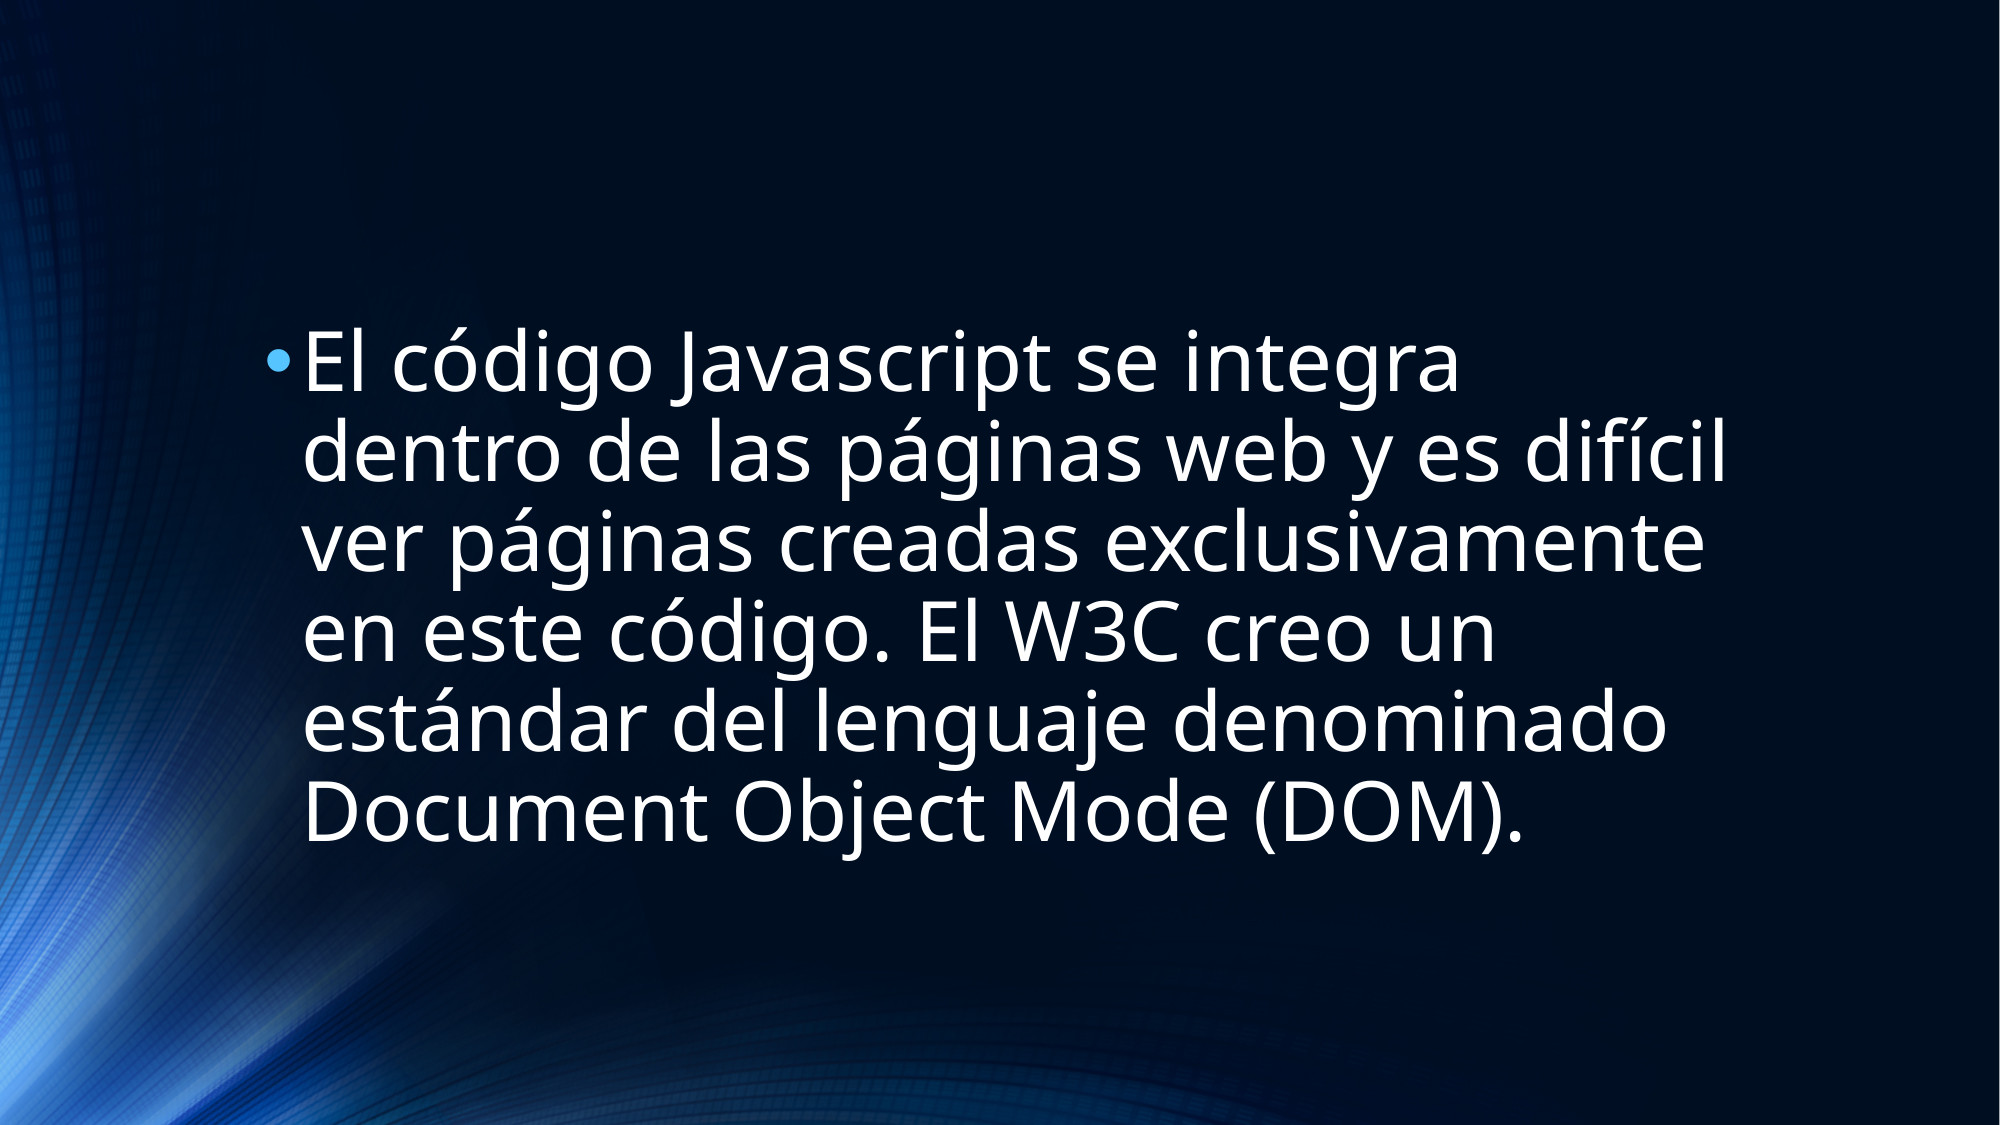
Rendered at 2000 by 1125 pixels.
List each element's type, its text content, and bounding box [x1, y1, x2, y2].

picture [0, 0, 2000, 1125]
list El código Javascript se integra dentro de las páginas web y es difícil ver páginas creadas exclusivamente en este código. El W3C creo un estándar del lenguaje denominado Document Object Mode (DOM). [249, 312, 1749, 988]
